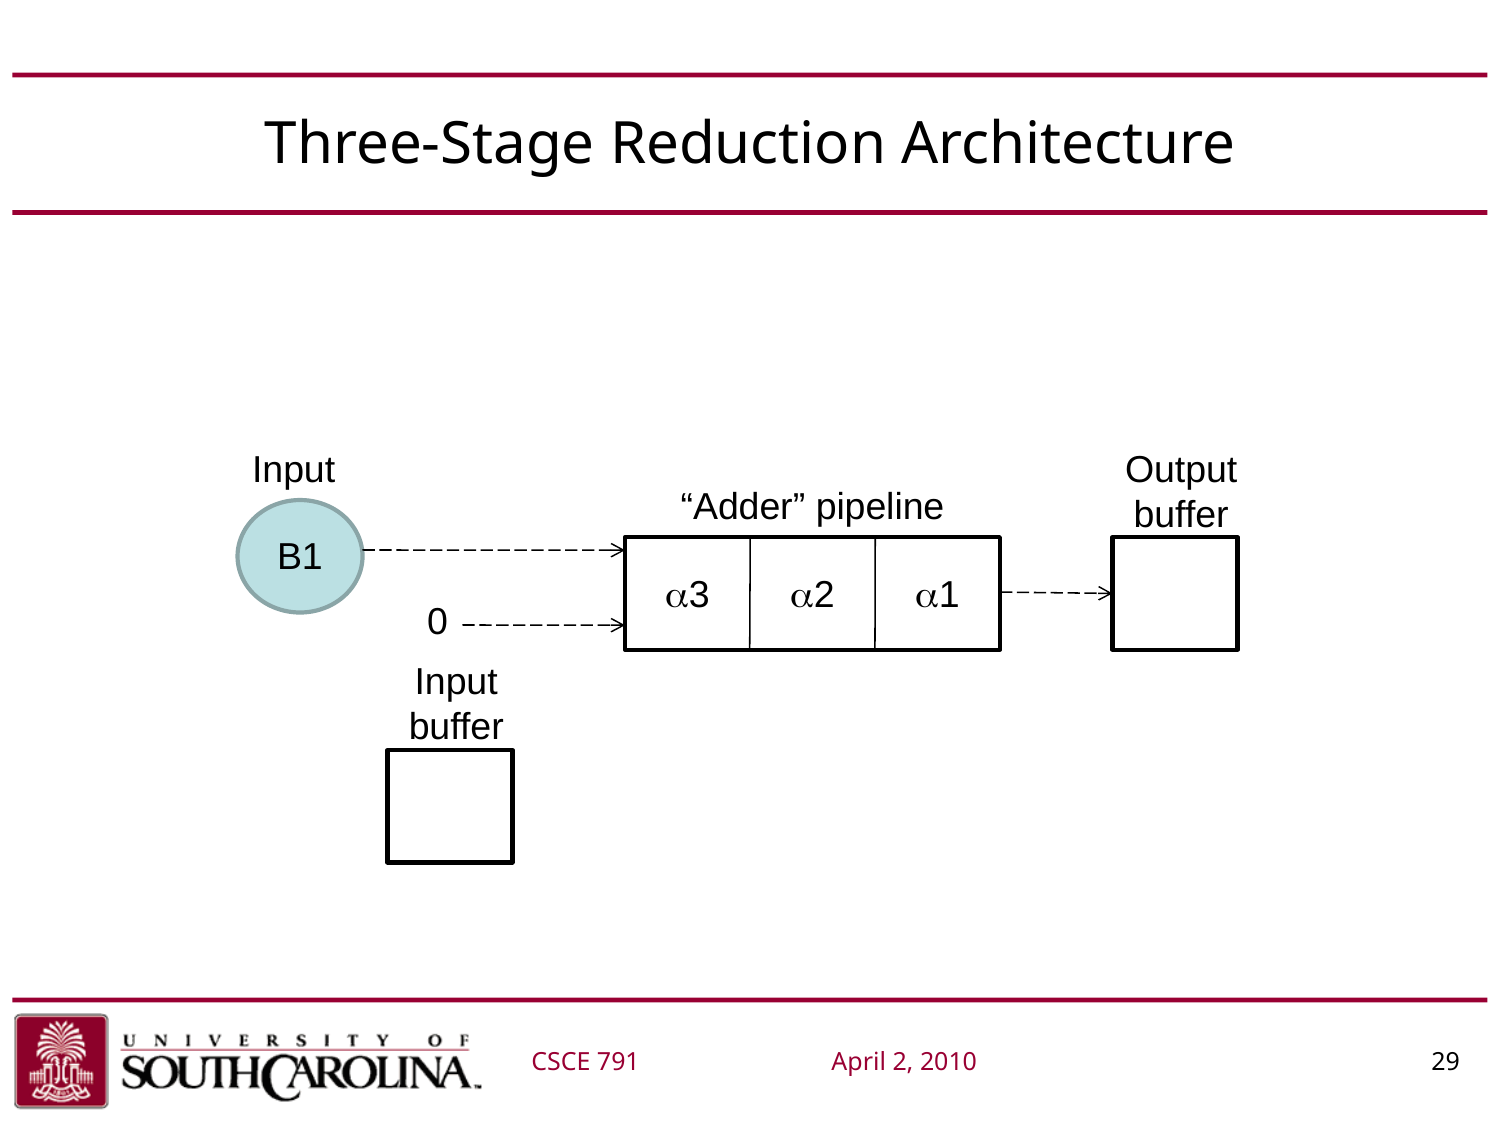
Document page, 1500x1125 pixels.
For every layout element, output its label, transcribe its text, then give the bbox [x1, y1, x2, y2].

text_box [243, 585, 357, 615]
title Three-Stage Reduction Architecture [74, 74, 1426, 206]
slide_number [424, 1037, 1476, 1088]
picture [12, 1012, 488, 1112]
text_box B1 [237, 524, 363, 585]
text_box [385, 755, 515, 865]
text_box a3 [624, 562, 750, 622]
text_box a1 [875, 562, 1000, 622]
text_box [246, 498, 354, 524]
text_box [1110, 543, 1240, 652]
text_box [623, 535, 1002, 652]
text_box 0 [375, 589, 500, 649]
text_box Input [212, 437, 375, 498]
text_box Output buffer [1099, 437, 1263, 543]
text_box Input buffer [374, 649, 538, 755]
text_box a2 [750, 562, 875, 622]
text_box “Adder” pipeline [612, 474, 1013, 535]
